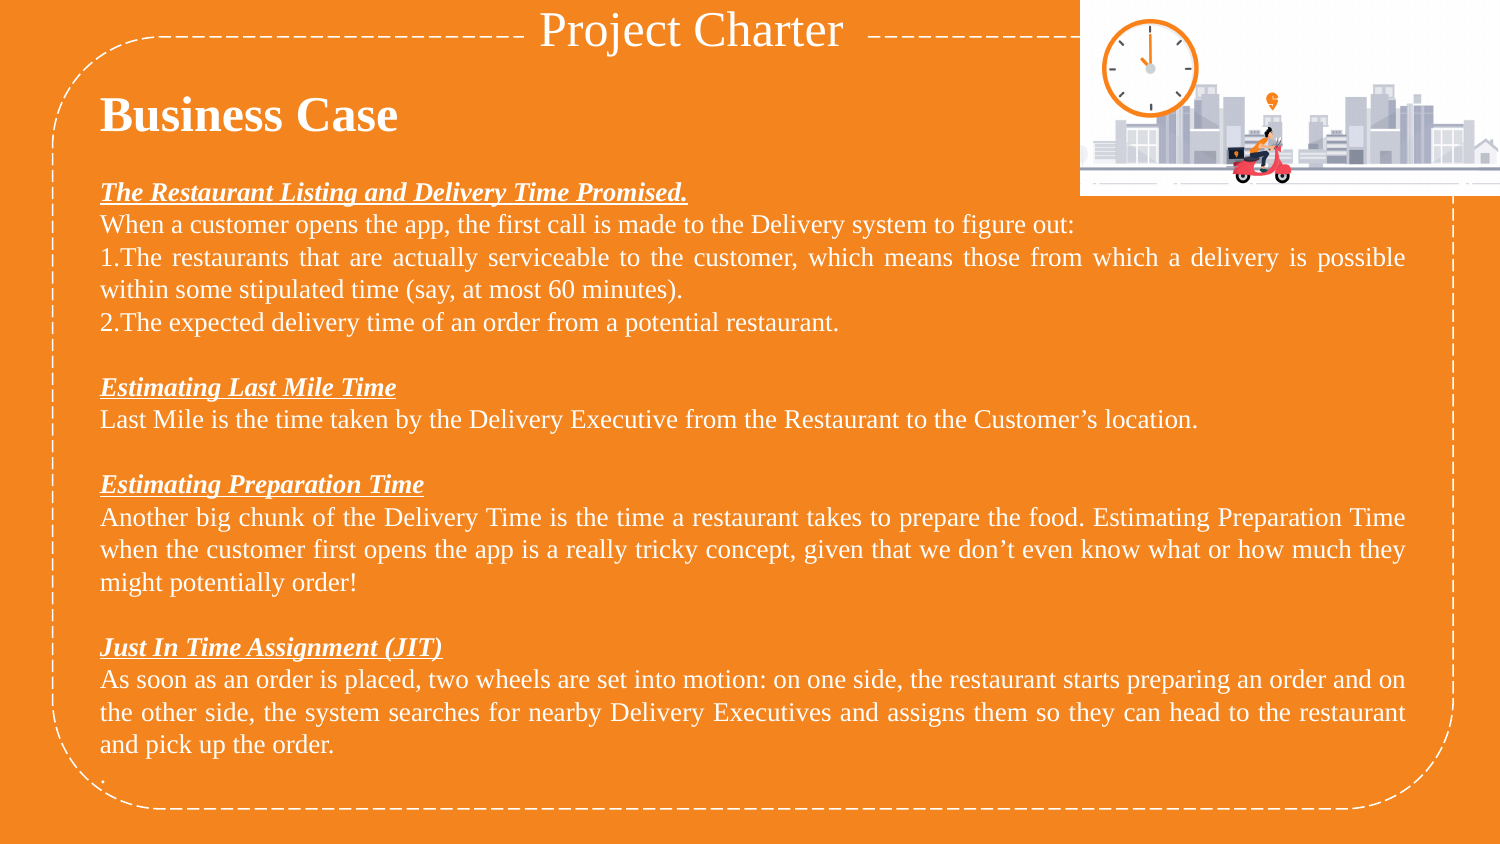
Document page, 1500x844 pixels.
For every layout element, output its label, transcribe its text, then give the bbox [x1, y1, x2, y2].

text_box Project Charter [524, 0, 867, 74]
text_box Business Case The Restaurant Listing and Delivery Time Promised. When a customer opens the app, the first call is made to the Delivery system to figure out: 1.The restaurants that are actually serviceable to the customer, which means those from which a delivery is possible within some stipulated time (say, at most 60 minutes). 2.The expected delivery time of an order from a potential restaurant. Estimating Last Mile Time Last Mile is the time taken by the Delivery Executive from the Restaurant to the Customer’s location. Estimating Preparation Time Another big chunk of the Delivery Time is the time a restaurant takes to prepare the food. Estimating Preparation Time when the customer first opens the app is a really tricky concept, given that we don’t even know what or how much they might potentially order! Just In Time Assignment (JIT) As soon as an order is placed, two wheels are set into motion: on one side, the restaurant starts preparing an order and on the other side, the system searches for nearby Delivery Executives and assigns them so they can head to the restaurant and pick up the order. . [52, 36, 1454, 809]
picture [1080, 0, 1500, 197]
